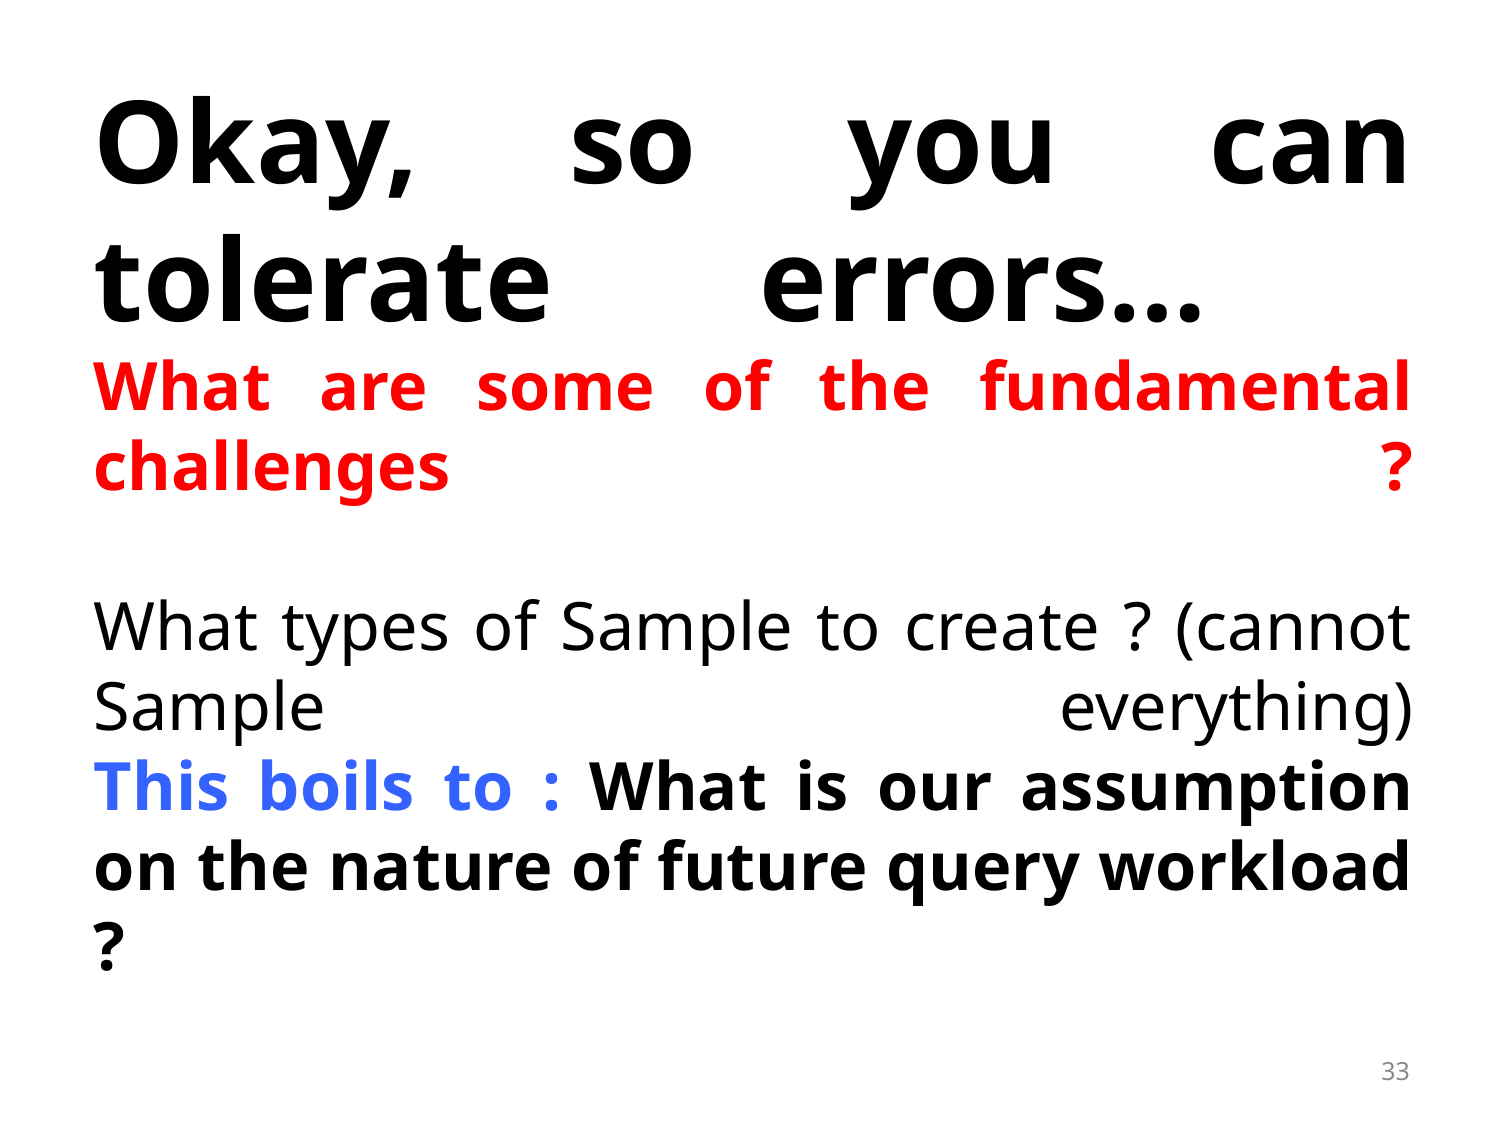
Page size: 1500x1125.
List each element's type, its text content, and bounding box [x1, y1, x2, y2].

title Okay, so you can tolerate errors… What are some of the fundamental challenges ? What types of Sample to create ? (cannot Sample everything) This boils to : What is our assumption on the nature of future query workload ? [78, 174, 1429, 1038]
slide_number 33 [1074, 1042, 1425, 1103]
